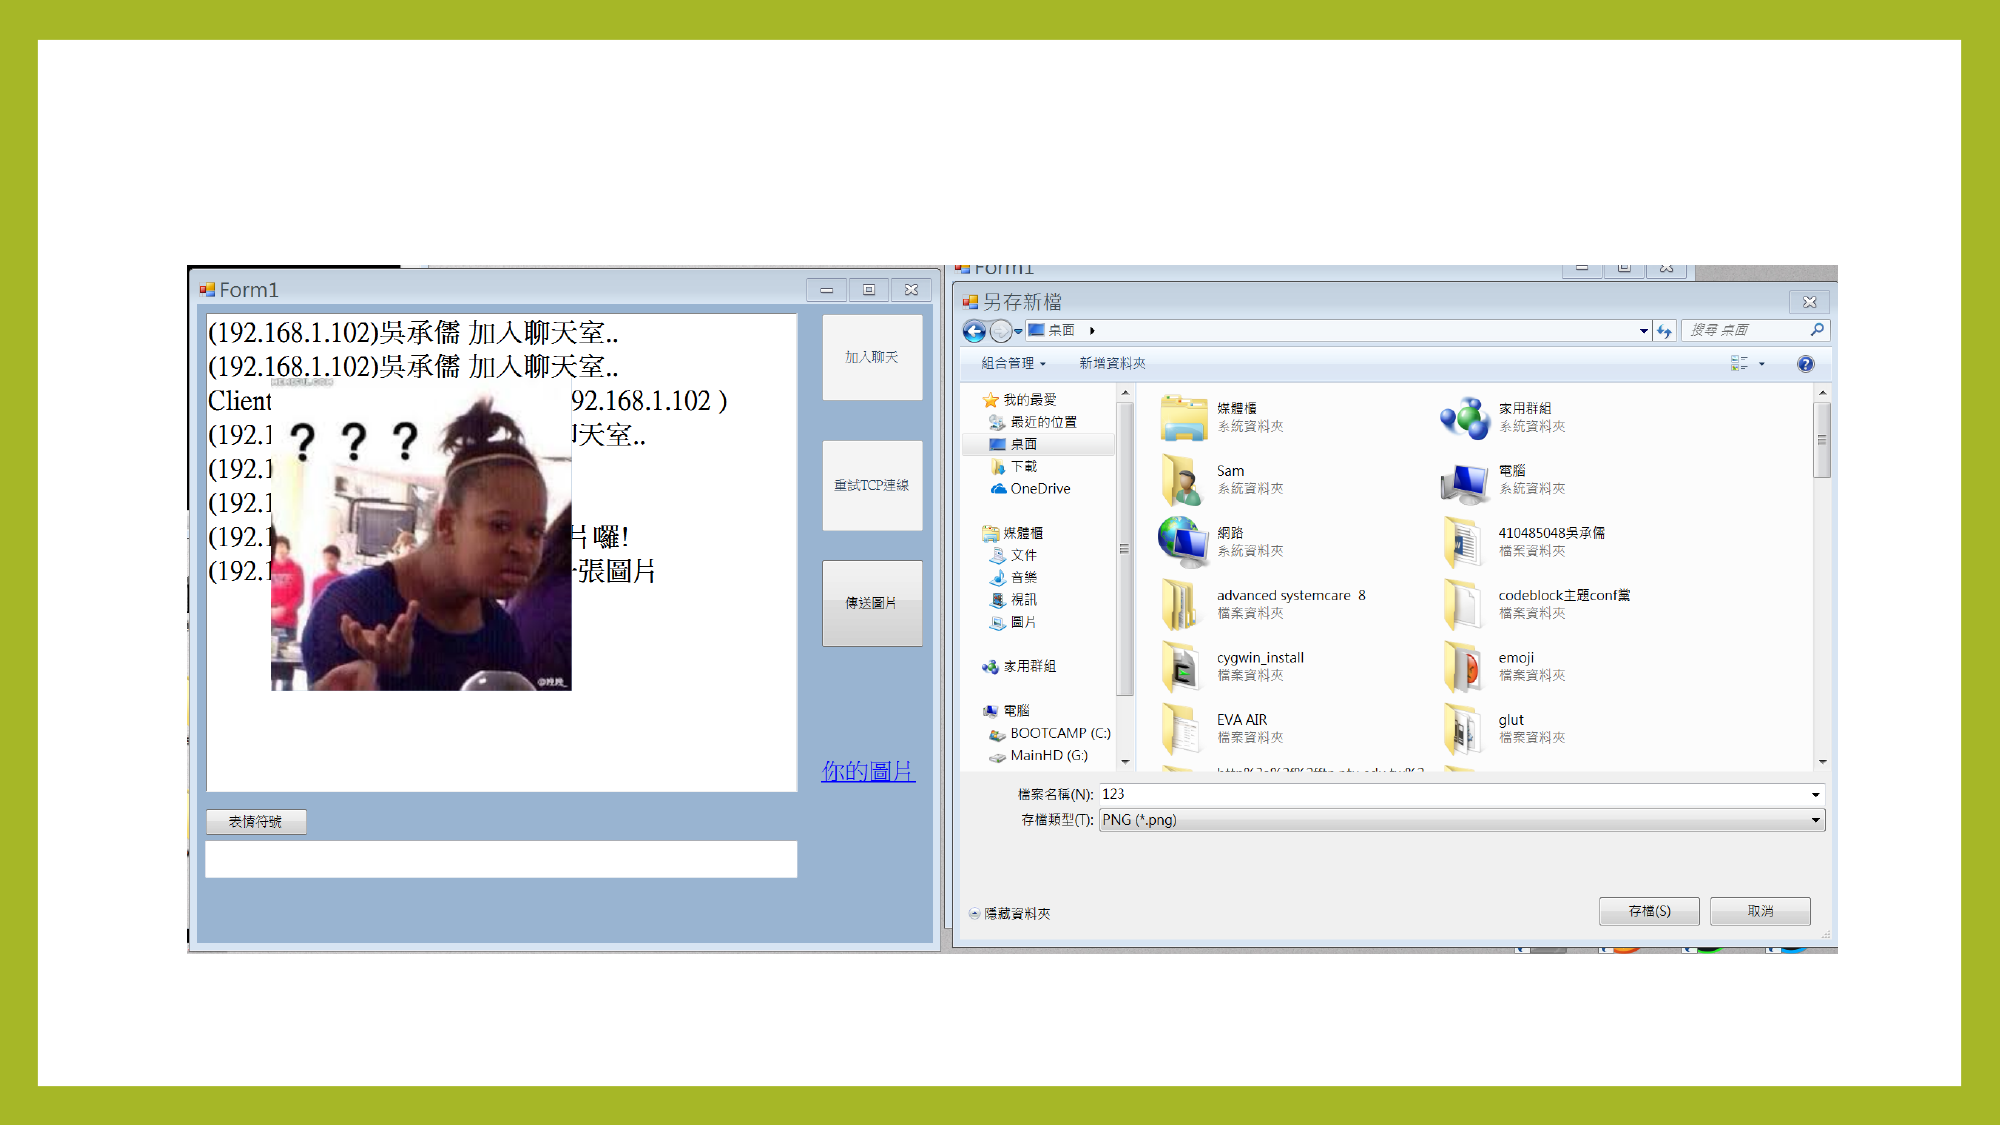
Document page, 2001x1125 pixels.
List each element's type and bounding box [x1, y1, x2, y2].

picture [186, 265, 1838, 954]
